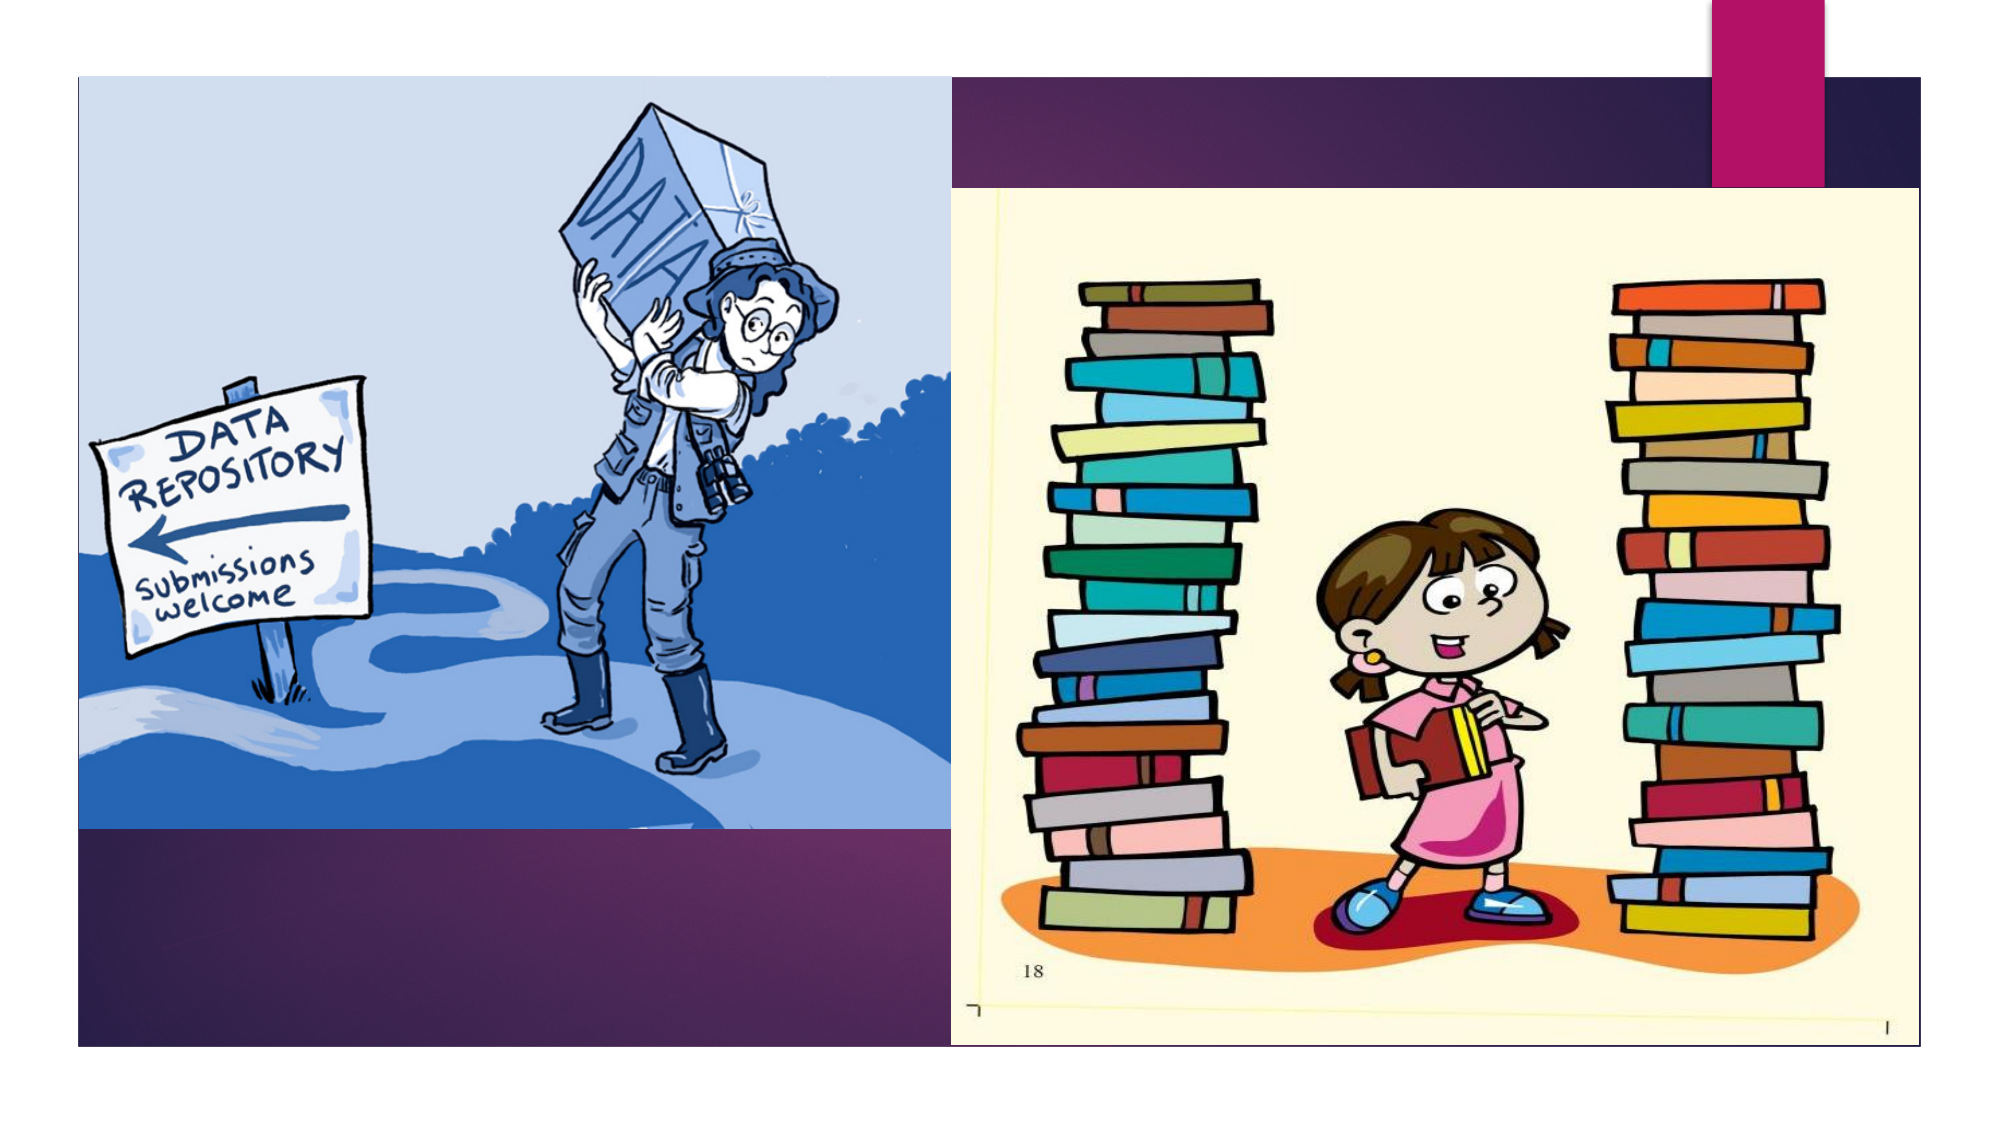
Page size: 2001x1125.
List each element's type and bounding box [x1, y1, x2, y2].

picture [78, 76, 1919, 1045]
